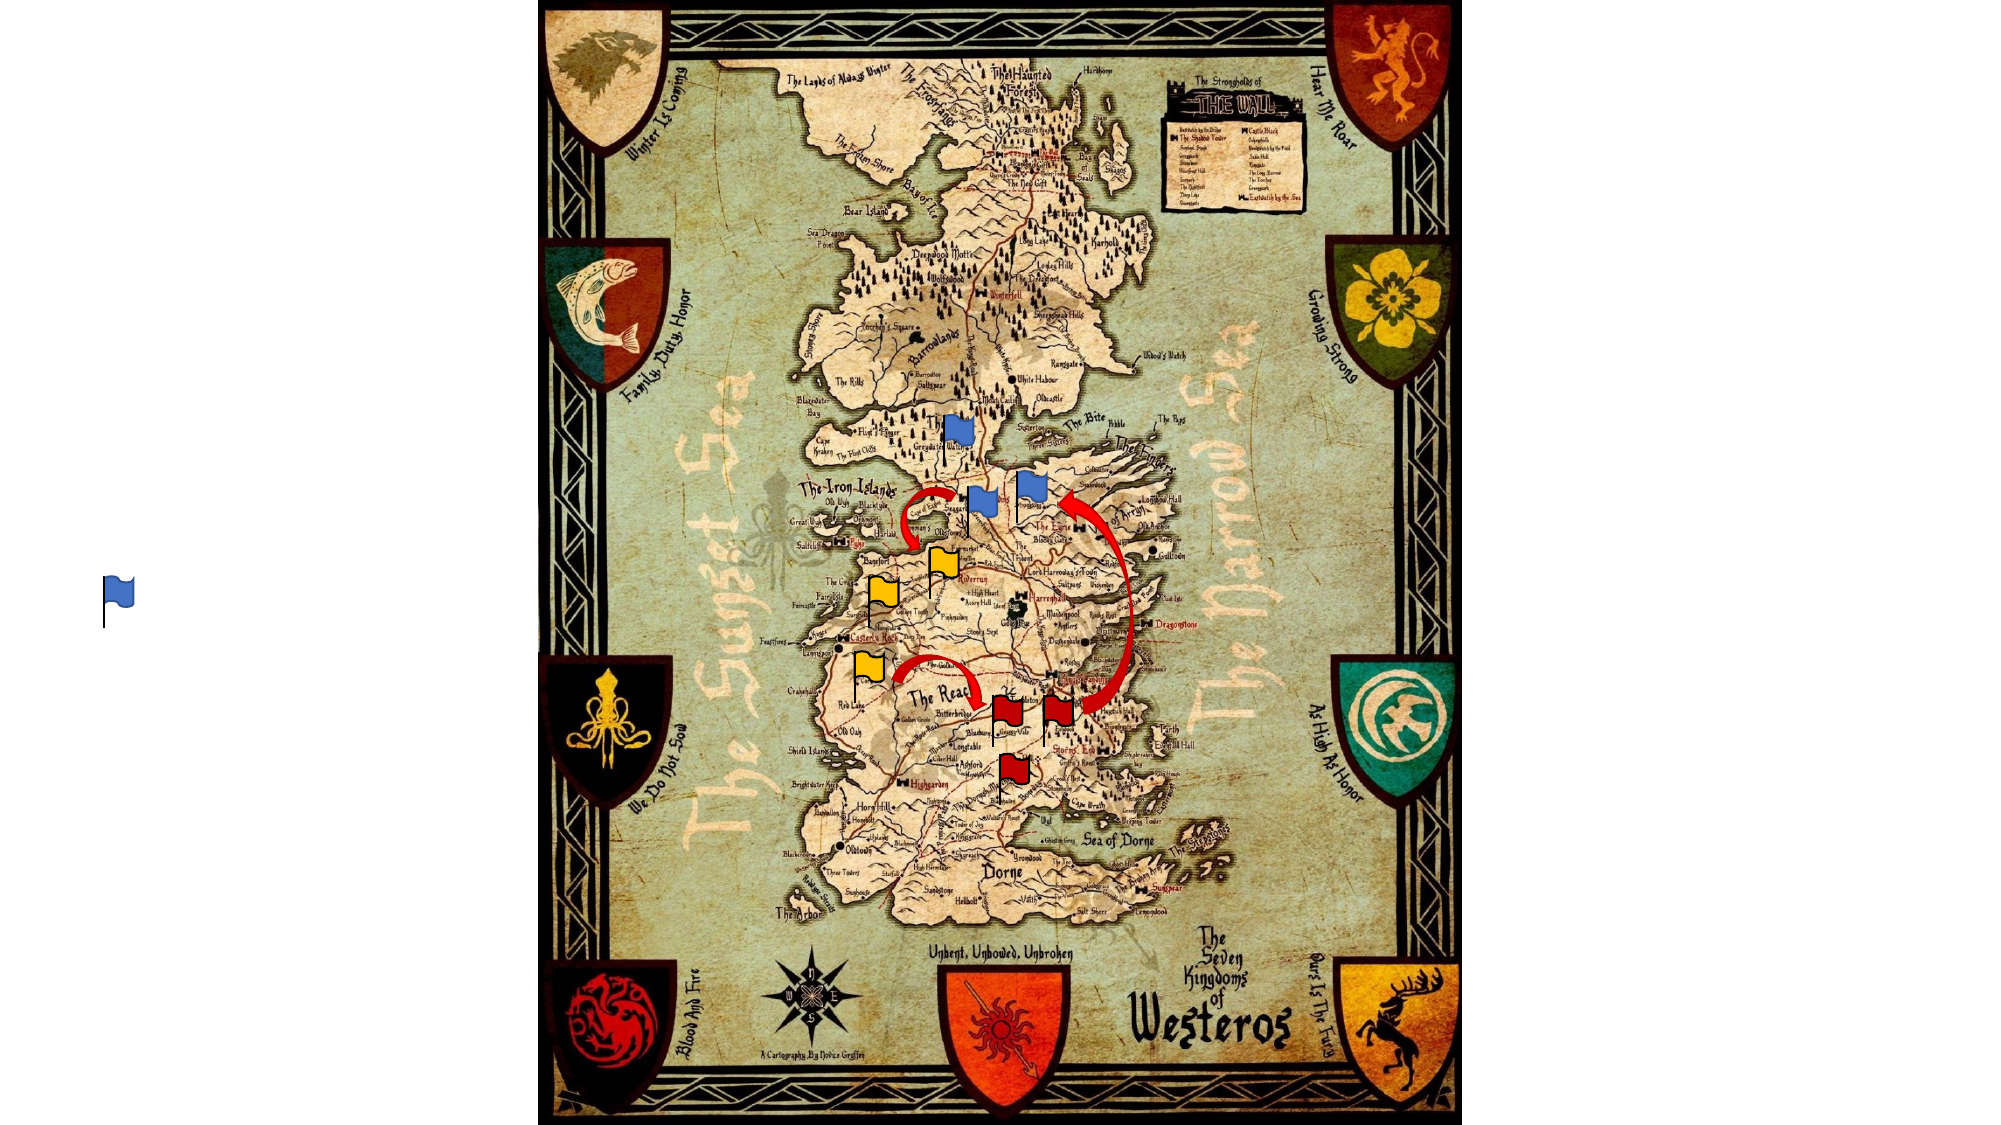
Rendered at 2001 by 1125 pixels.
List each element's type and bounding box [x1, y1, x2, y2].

text_box [105, 575, 135, 608]
picture [538, 0, 1462, 1125]
